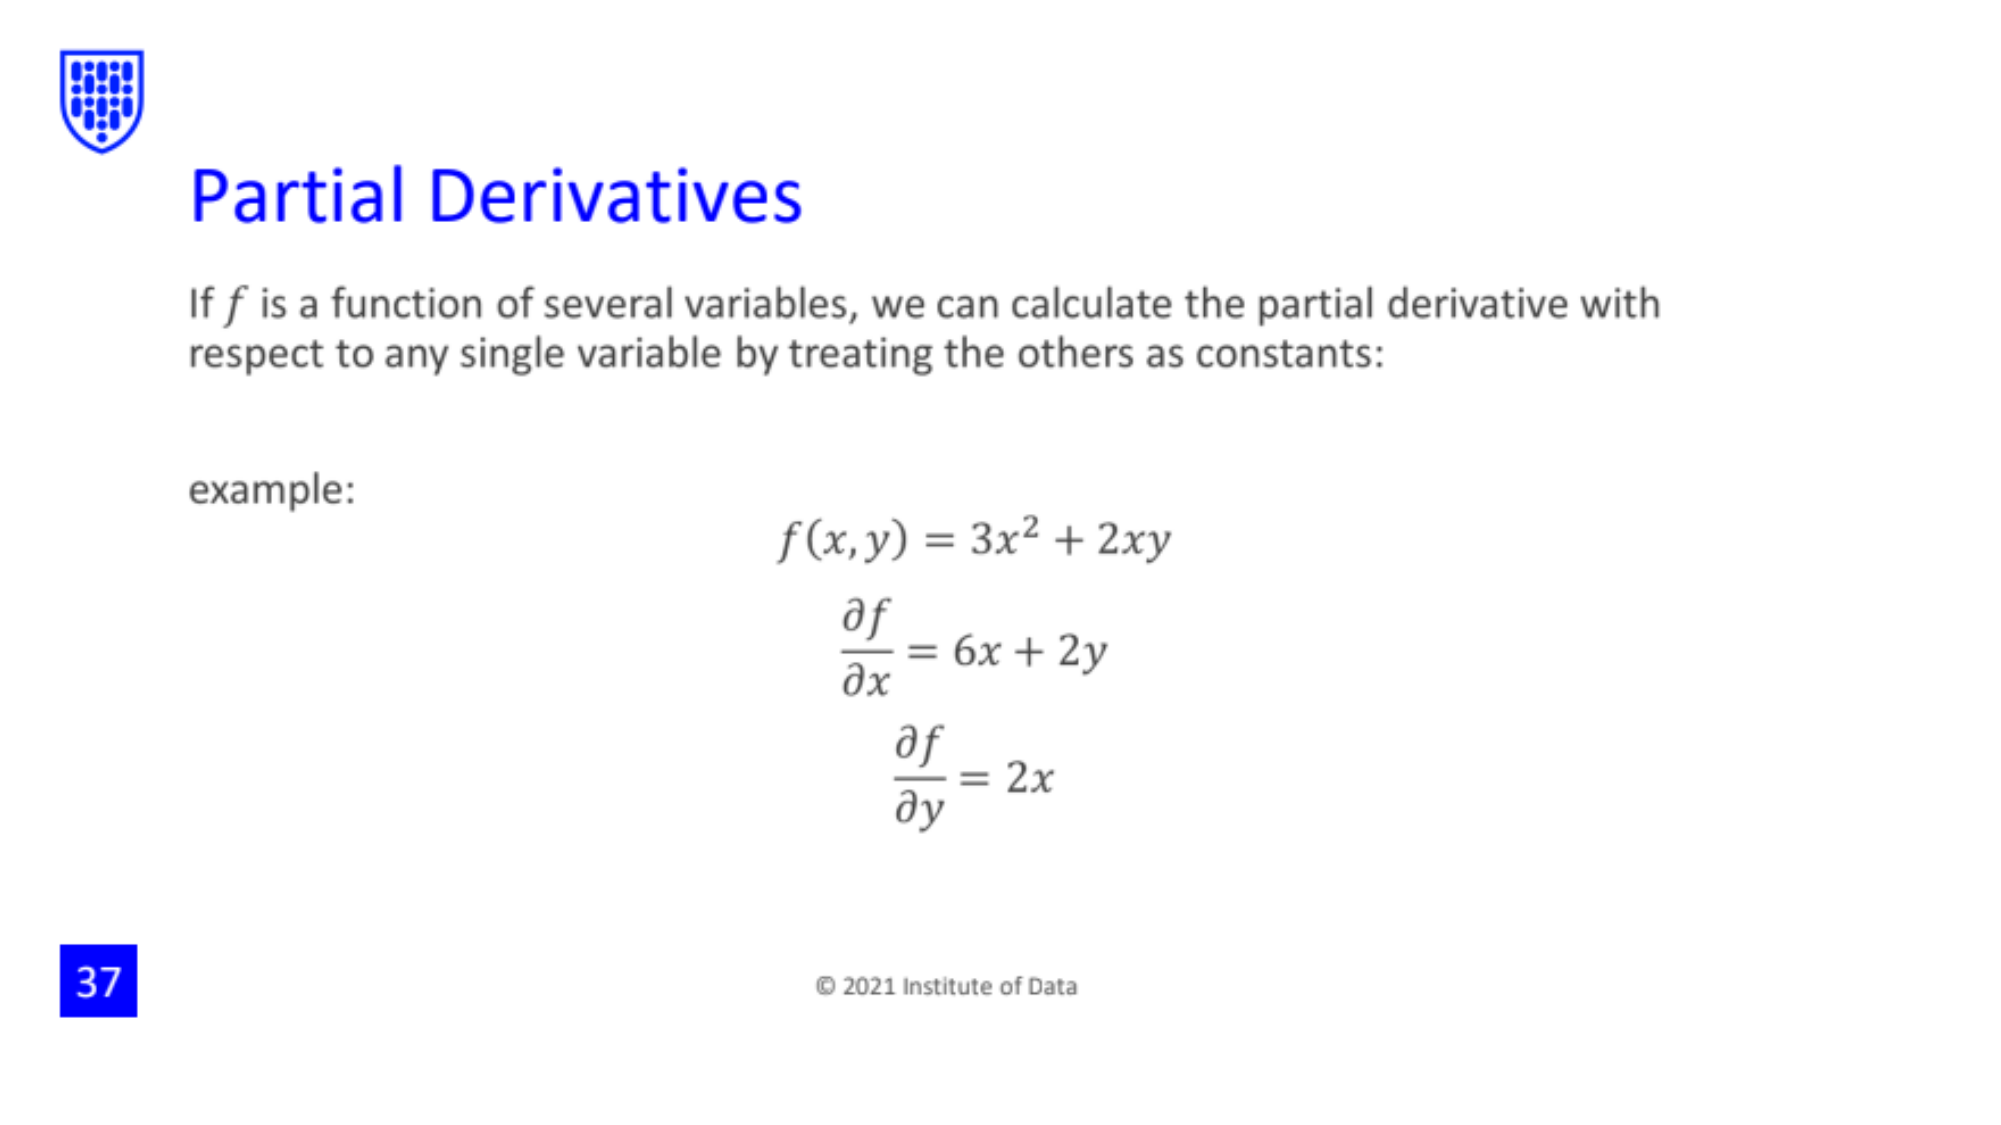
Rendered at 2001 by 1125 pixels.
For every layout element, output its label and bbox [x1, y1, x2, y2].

picture [47, 31, 1770, 1027]
